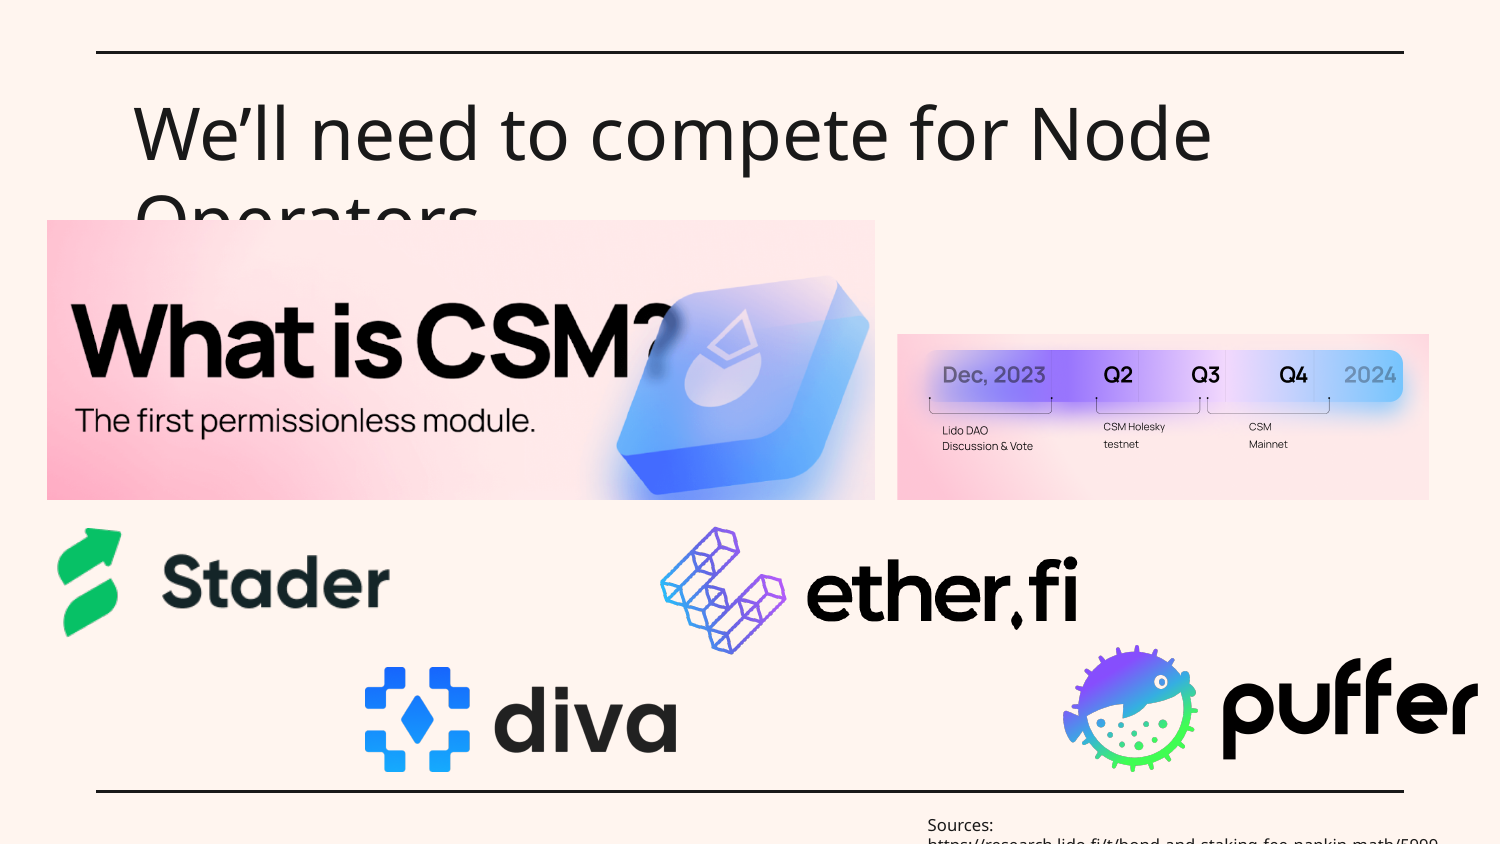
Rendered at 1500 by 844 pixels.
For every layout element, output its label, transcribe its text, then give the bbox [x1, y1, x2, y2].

picture [46, 220, 875, 500]
picture [34, 528, 393, 639]
picture [897, 333, 1430, 500]
title We’ll need to compete for Node Operators [118, 72, 1382, 167]
text_box Sources: https://research.lido.fi/t/bond-and-staking-fee-napkin-math/5999 [912, 799, 1497, 844]
picture [365, 513, 1478, 772]
